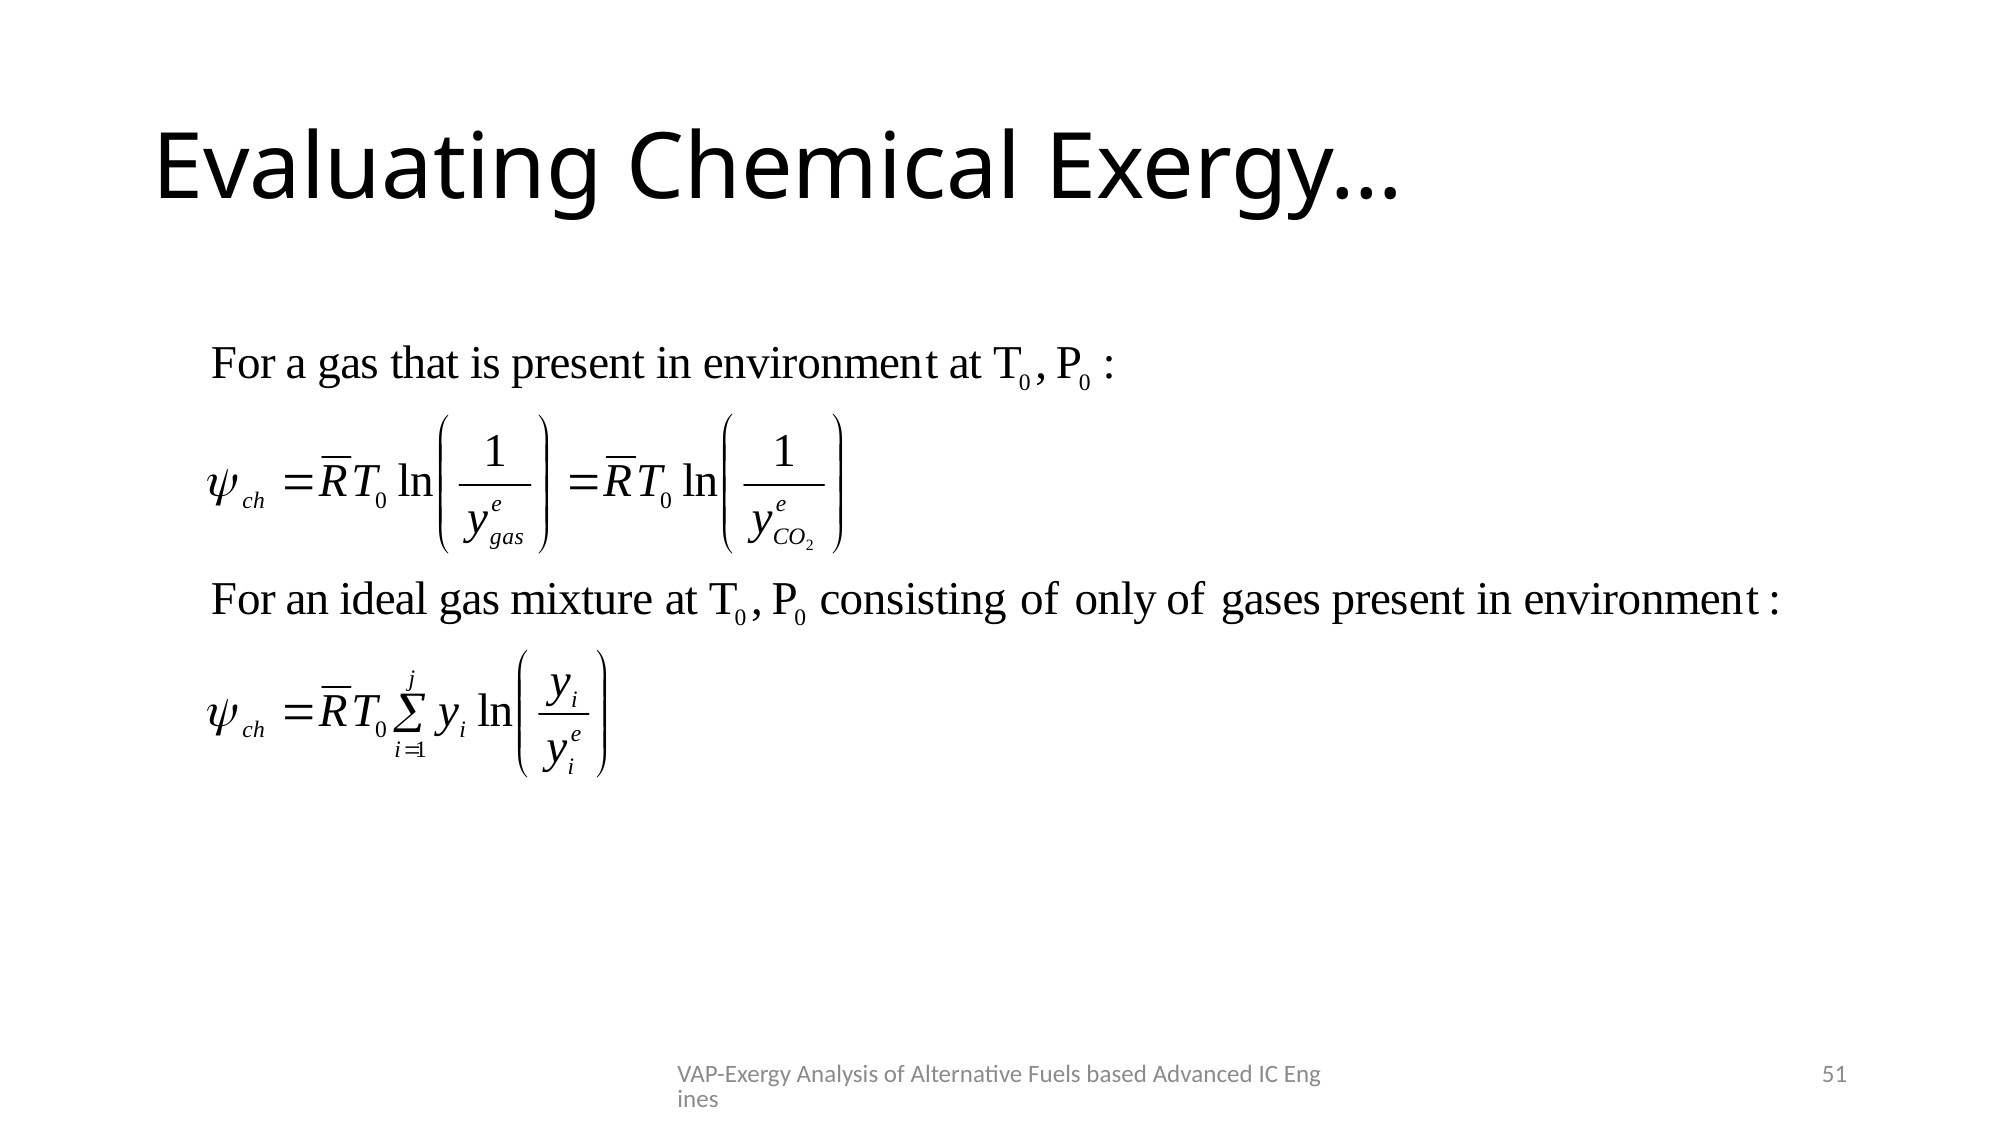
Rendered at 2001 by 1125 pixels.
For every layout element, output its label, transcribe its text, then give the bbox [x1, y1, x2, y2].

slide_number 51 [1412, 1042, 1863, 1103]
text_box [203, 333, 1787, 789]
title Evaluating Chemical Exergy… [137, 59, 1863, 278]
footer VAP-Exergy Analysis of Alternative Fuels based Advanced IC Engines [662, 1042, 1338, 1103]
